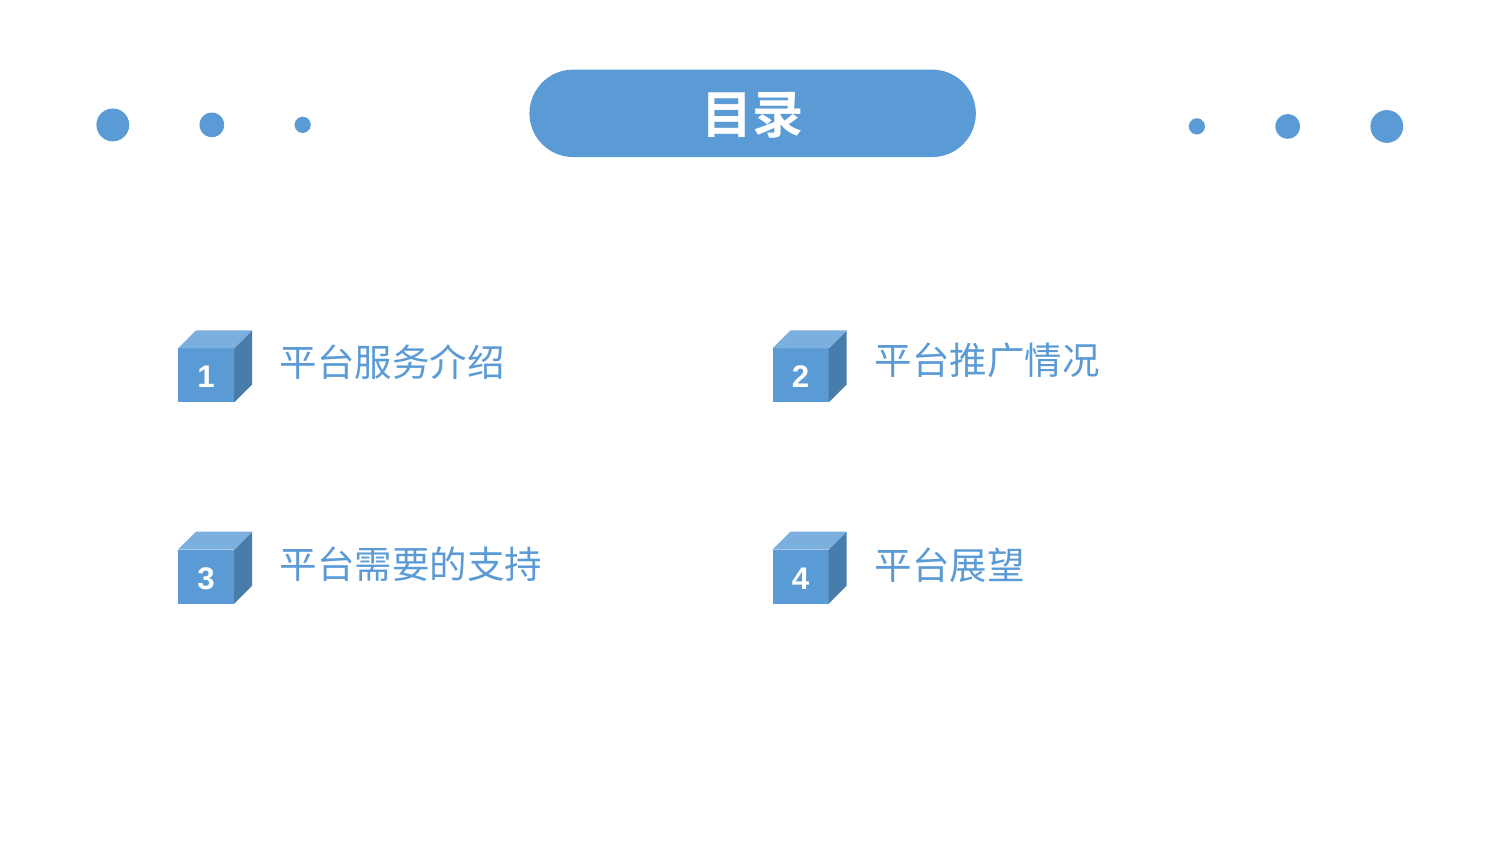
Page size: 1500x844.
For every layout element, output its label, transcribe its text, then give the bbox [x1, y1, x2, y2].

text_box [777, 533, 842, 548]
text_box 平台推广情况 [874, 322, 1354, 403]
text_box 平台服务介绍 [279, 324, 715, 405]
text_box 平台展望 [874, 527, 1354, 608]
text_box 3 [176, 530, 254, 605]
text_box 2 [771, 329, 848, 404]
text_box 目录 [528, 68, 977, 159]
text_box 平台需要的支持 [279, 526, 715, 607]
text_box [777, 332, 842, 347]
text_box [183, 533, 248, 548]
text_box 1 [176, 329, 254, 404]
text_box 4 [771, 530, 848, 605]
text_box [182, 332, 248, 347]
